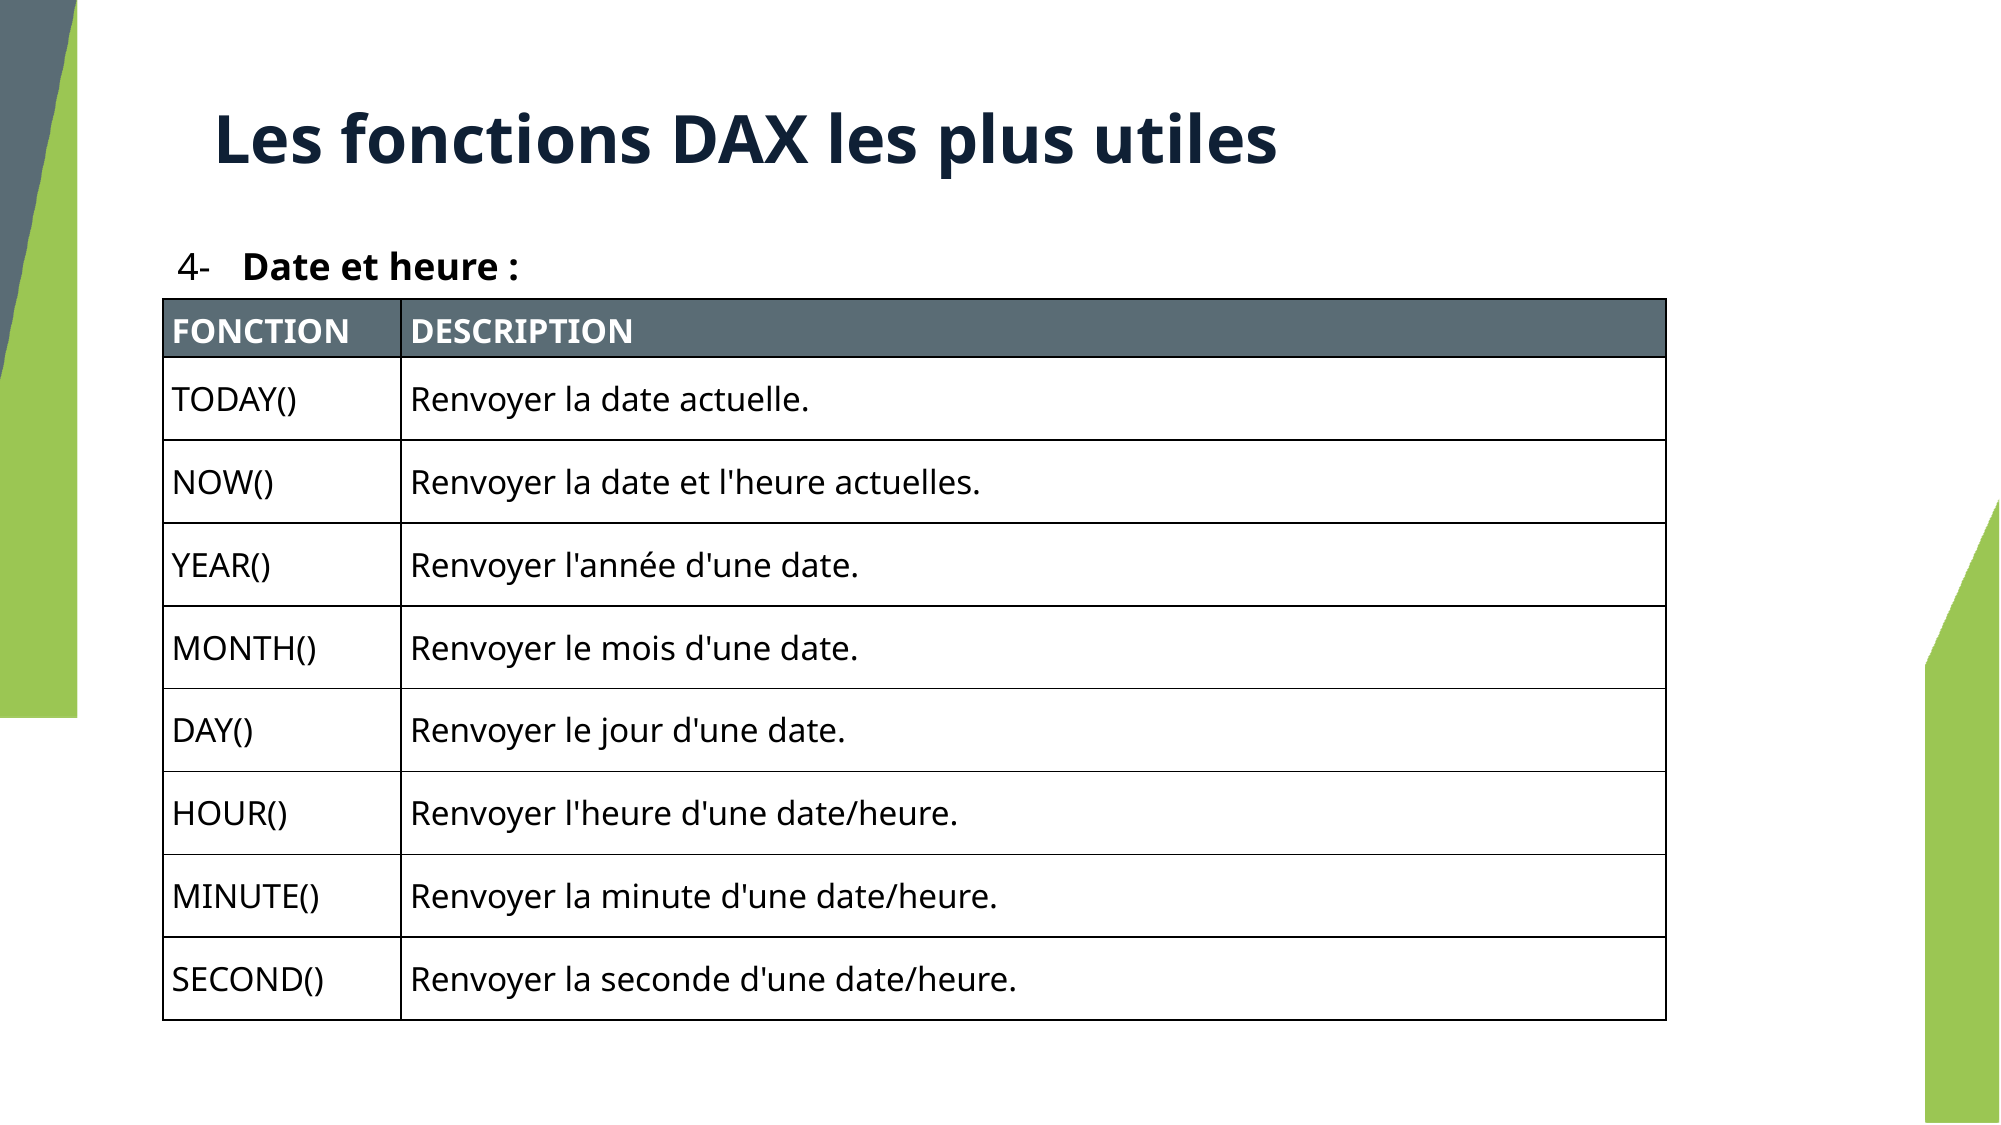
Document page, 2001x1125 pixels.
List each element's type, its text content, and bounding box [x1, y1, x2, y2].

table_cell SECOND() [164, 938, 400, 1019]
table_cell YEAR() [164, 524, 400, 605]
table_header Description [402, 300, 1665, 356]
table_cell Renvoyer la date et l'heure actuelles. [402, 441, 1665, 522]
table_cell Renvoyer l'heure d'une date/heure. [402, 772, 1665, 854]
table_cell Renvoyer le jour d'une date. [402, 689, 1665, 771]
table_cell MONTH() [164, 607, 400, 688]
table_cell TODAY() [164, 358, 400, 439]
table_cell HOUR() [164, 772, 400, 854]
table_cell NOW() [164, 441, 400, 522]
table_cell Renvoyer la seconde d'une date/heure. [402, 938, 1665, 1019]
table_cell MINUTE() [164, 855, 400, 936]
table_cell Renvoyer la date actuelle. [402, 358, 1665, 439]
table_header Fonction [164, 300, 400, 356]
text_box 4- Date et heure : [162, 213, 1163, 296]
picture [1924, 498, 2000, 1125]
table_cell Renvoyer l'année d'une date. [402, 524, 1665, 605]
table_cell Renvoyer la minute d'une date/heure. [402, 855, 1665, 936]
table_cell Renvoyer le mois d'une date. [402, 607, 1665, 688]
picture [0, 0, 79, 720]
table_cell DAY() [164, 689, 400, 771]
title Les fonctions DAX les plus utiles [79, 60, 1465, 185]
